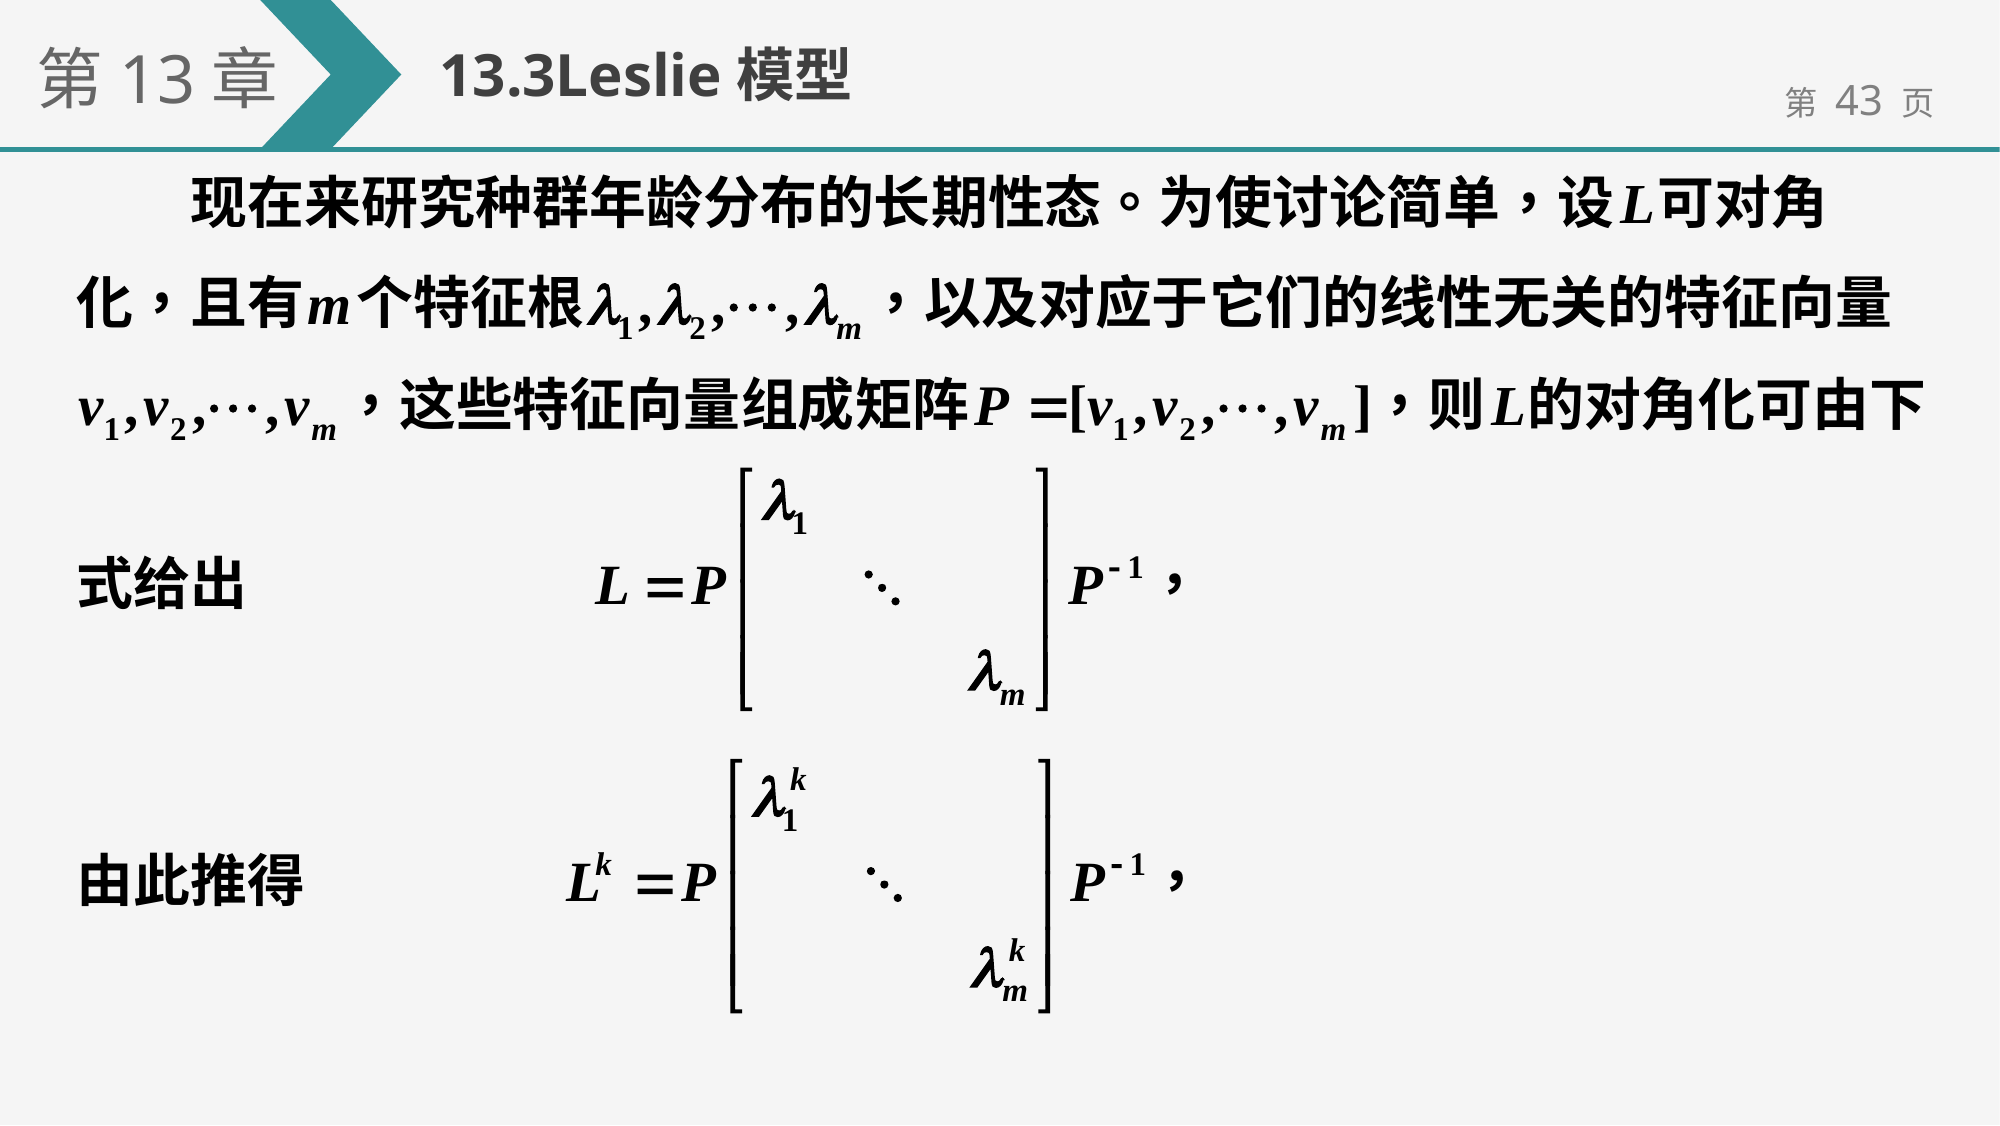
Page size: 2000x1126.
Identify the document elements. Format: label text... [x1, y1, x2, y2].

text_box [258, 0, 403, 147]
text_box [76, 148, 1924, 1059]
text_box 13.3Leslie模型 [424, 31, 1366, 116]
text_box 第13章 [21, 29, 294, 125]
